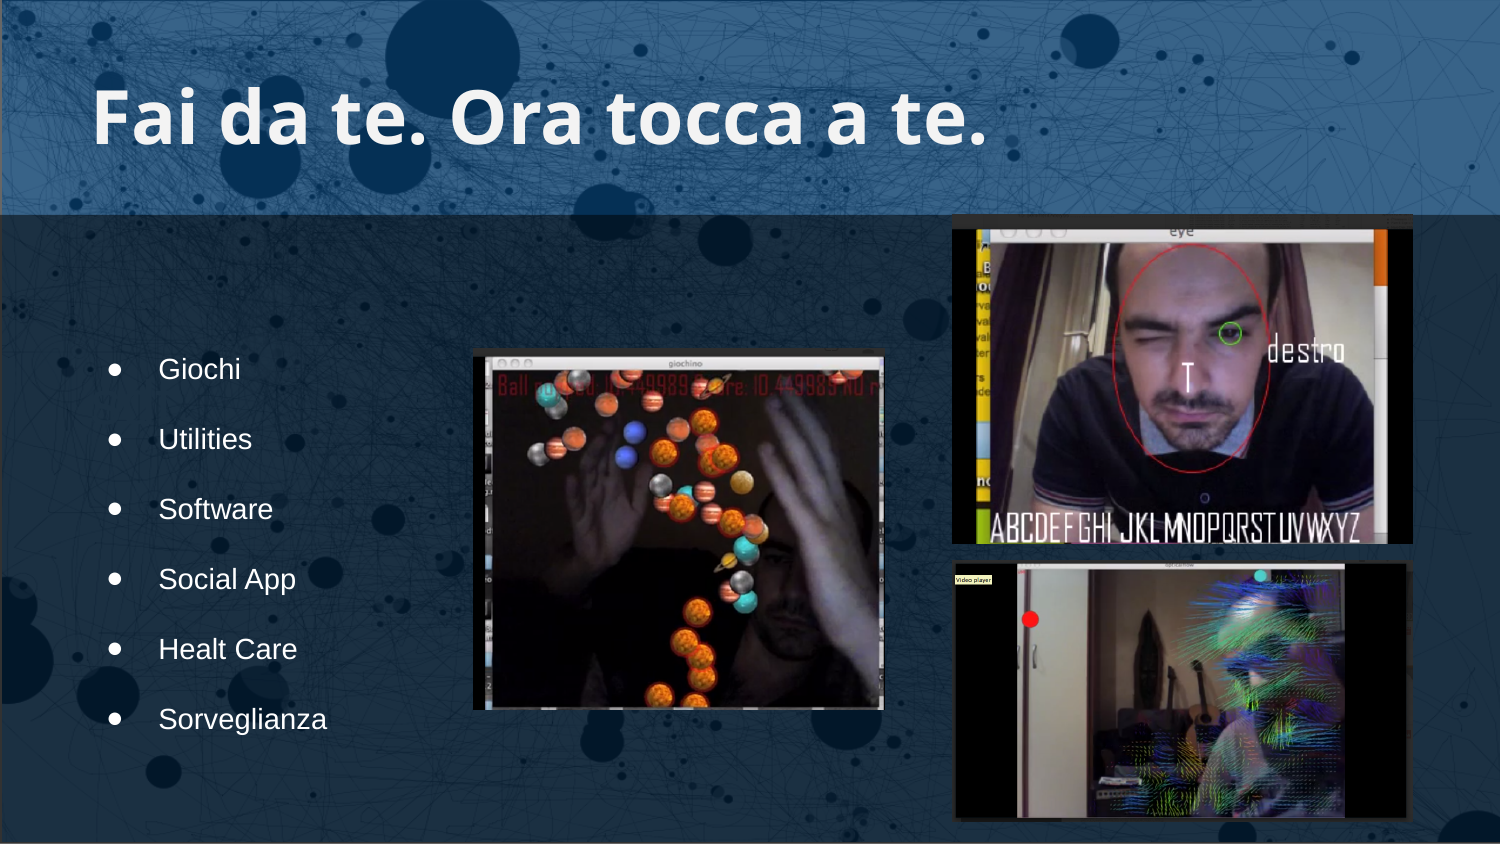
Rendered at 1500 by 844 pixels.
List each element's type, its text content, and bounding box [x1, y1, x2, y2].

text_box Giochi Utilities Software Social App Healt Care Sorveglianza [68, 300, 988, 844]
text_box [988, 214, 1500, 843]
picture [952, 560, 1413, 822]
text_box [0, 214, 951, 843]
picture [472, 348, 885, 710]
text_box [0, 0, 1500, 214]
picture [952, 214, 1413, 544]
title Fai da te. Ora tocca a te. [75, 33, 1425, 175]
